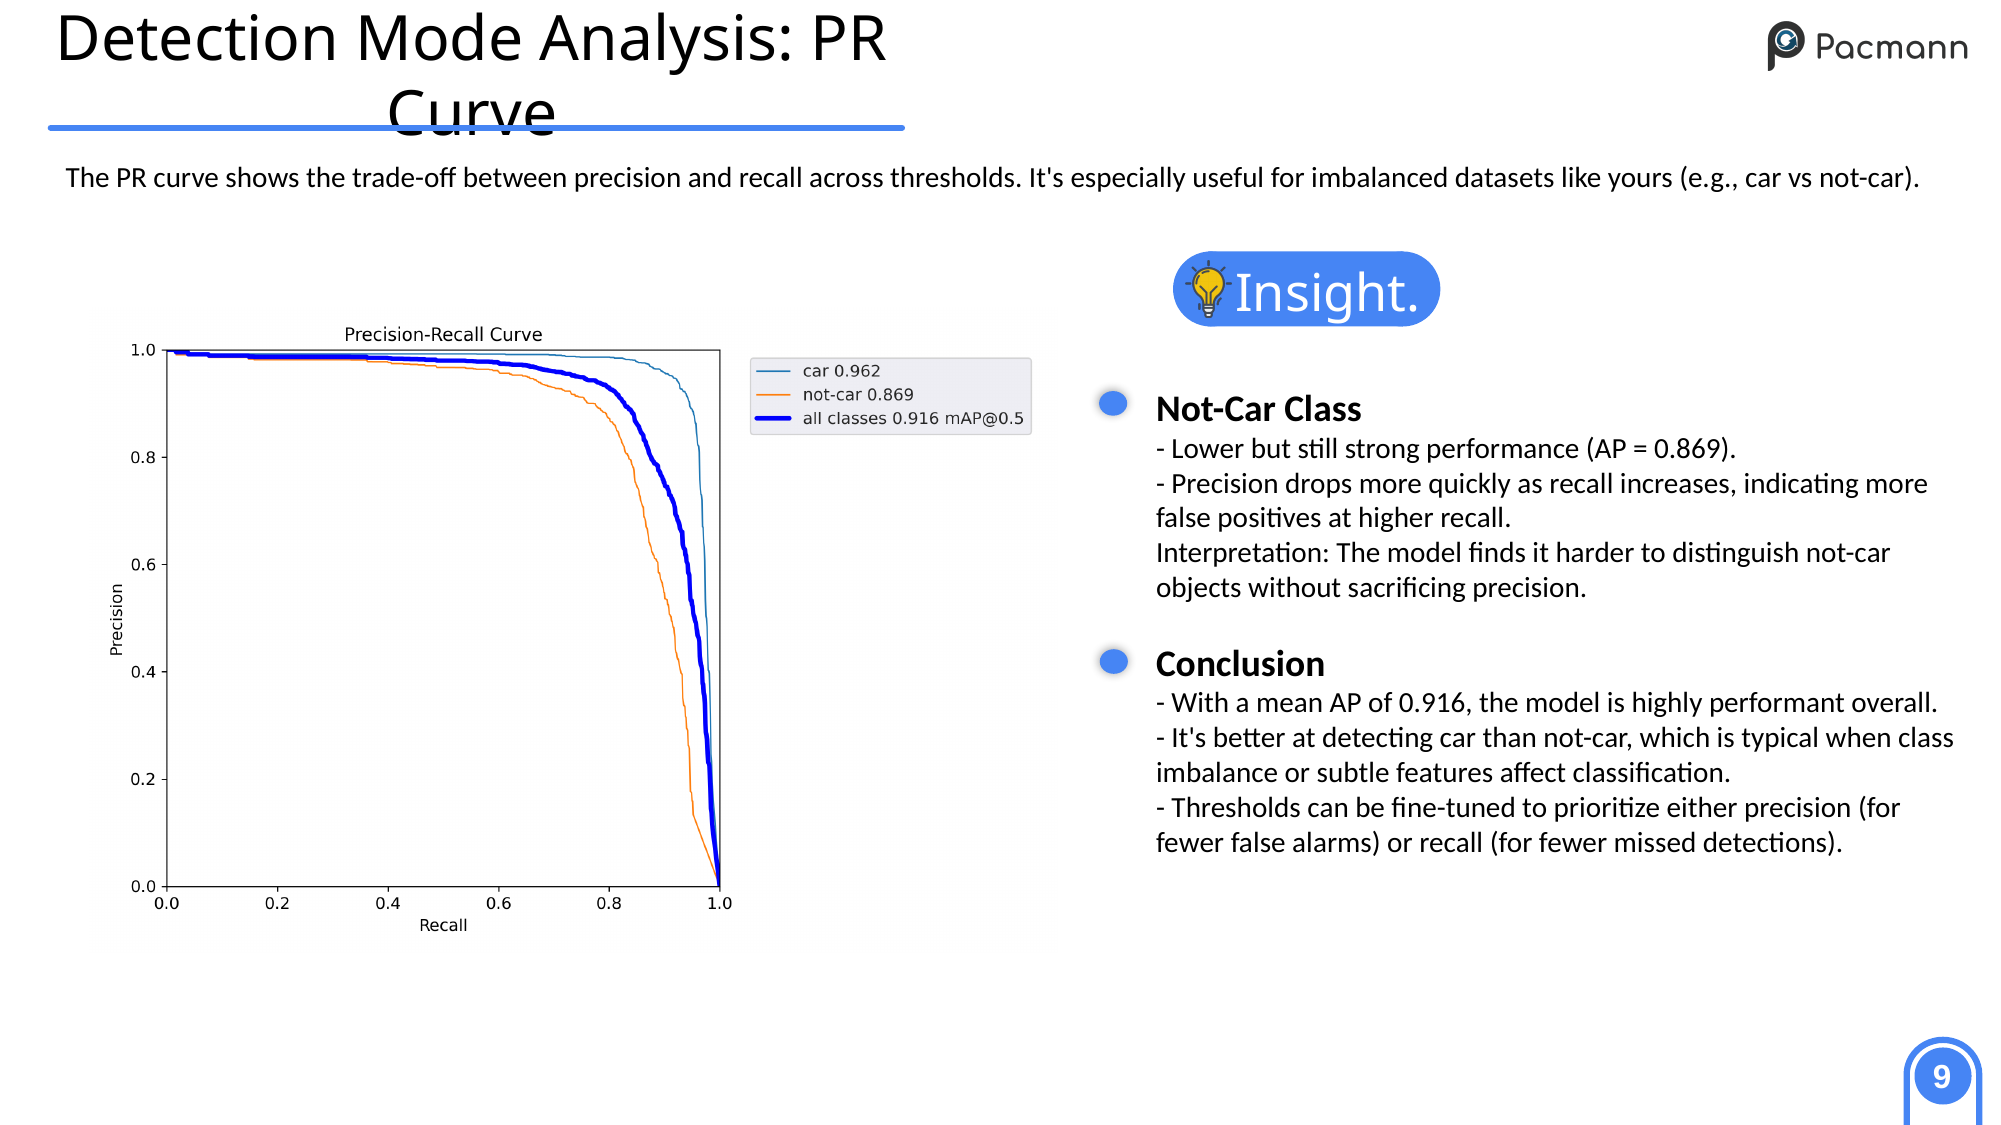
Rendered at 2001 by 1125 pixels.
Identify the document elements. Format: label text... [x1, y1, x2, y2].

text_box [1172, 251, 1441, 327]
text_box [1098, 390, 1129, 417]
text_box The PR curve shows the trade-off between precision and recall across thresholds. It's especially useful for imbalanced datasets like yours (e.g., car vs not-car). [50, 151, 1953, 201]
picture [1739, 8, 1998, 84]
text_box [1098, 648, 1129, 675]
text_box Detection Mode Analysis: PR Curve [18, 41, 926, 105]
text_box Not-Car Class - Lower but still strong performance (AP = 0.869). - Precision drops more quickly as recall increases, indicating more false positives at higher recall. Interpretation: The model finds it harder to distinguish not-car objects without sacrificing precision. Conclusion - With a mean AP of 0.916, the model is highly performant overall. - It's better at detecting car than not-car, which is typical when class imbalance or subtle features affect classification. - Thresholds can be fine-tuned to prioritize either precision (for fewer false alarms) or recall (for fewer missed detections). [1140, 350, 1980, 892]
picture [89, 307, 1058, 953]
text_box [1906, 1039, 1983, 1125]
